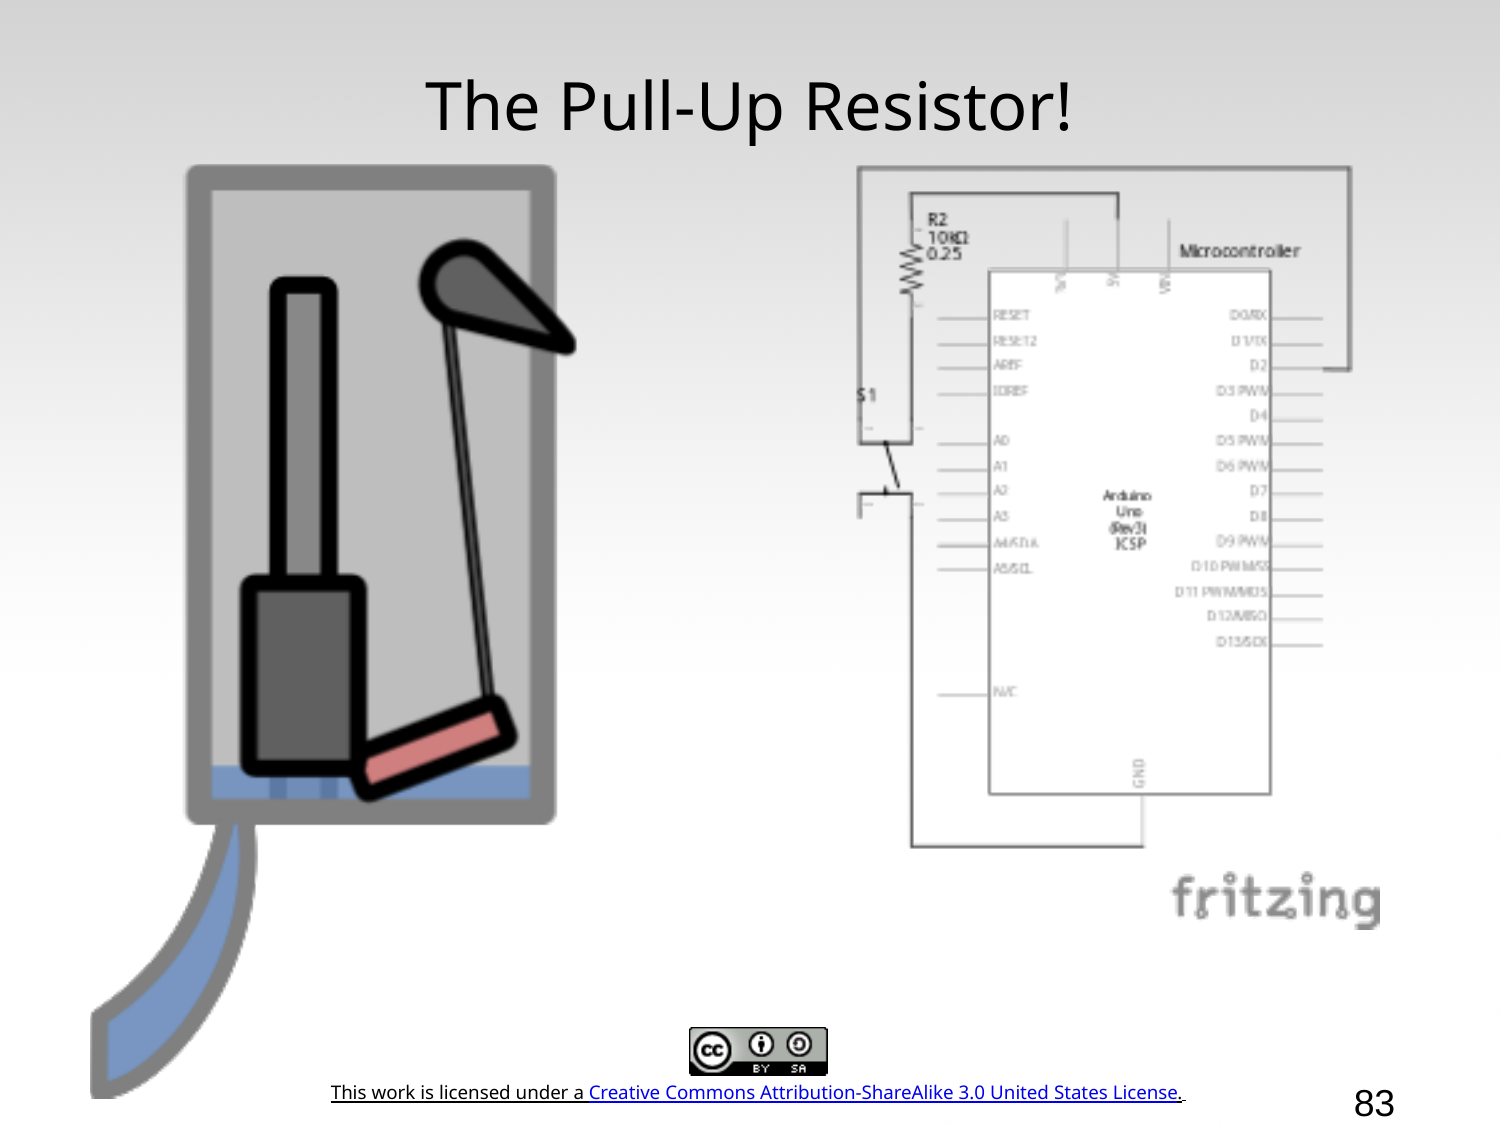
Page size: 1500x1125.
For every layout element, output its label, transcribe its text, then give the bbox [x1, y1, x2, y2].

picture [0, 0, 1500, 1125]
title The Pull-Up Resistor! [112, 49, 1388, 238]
